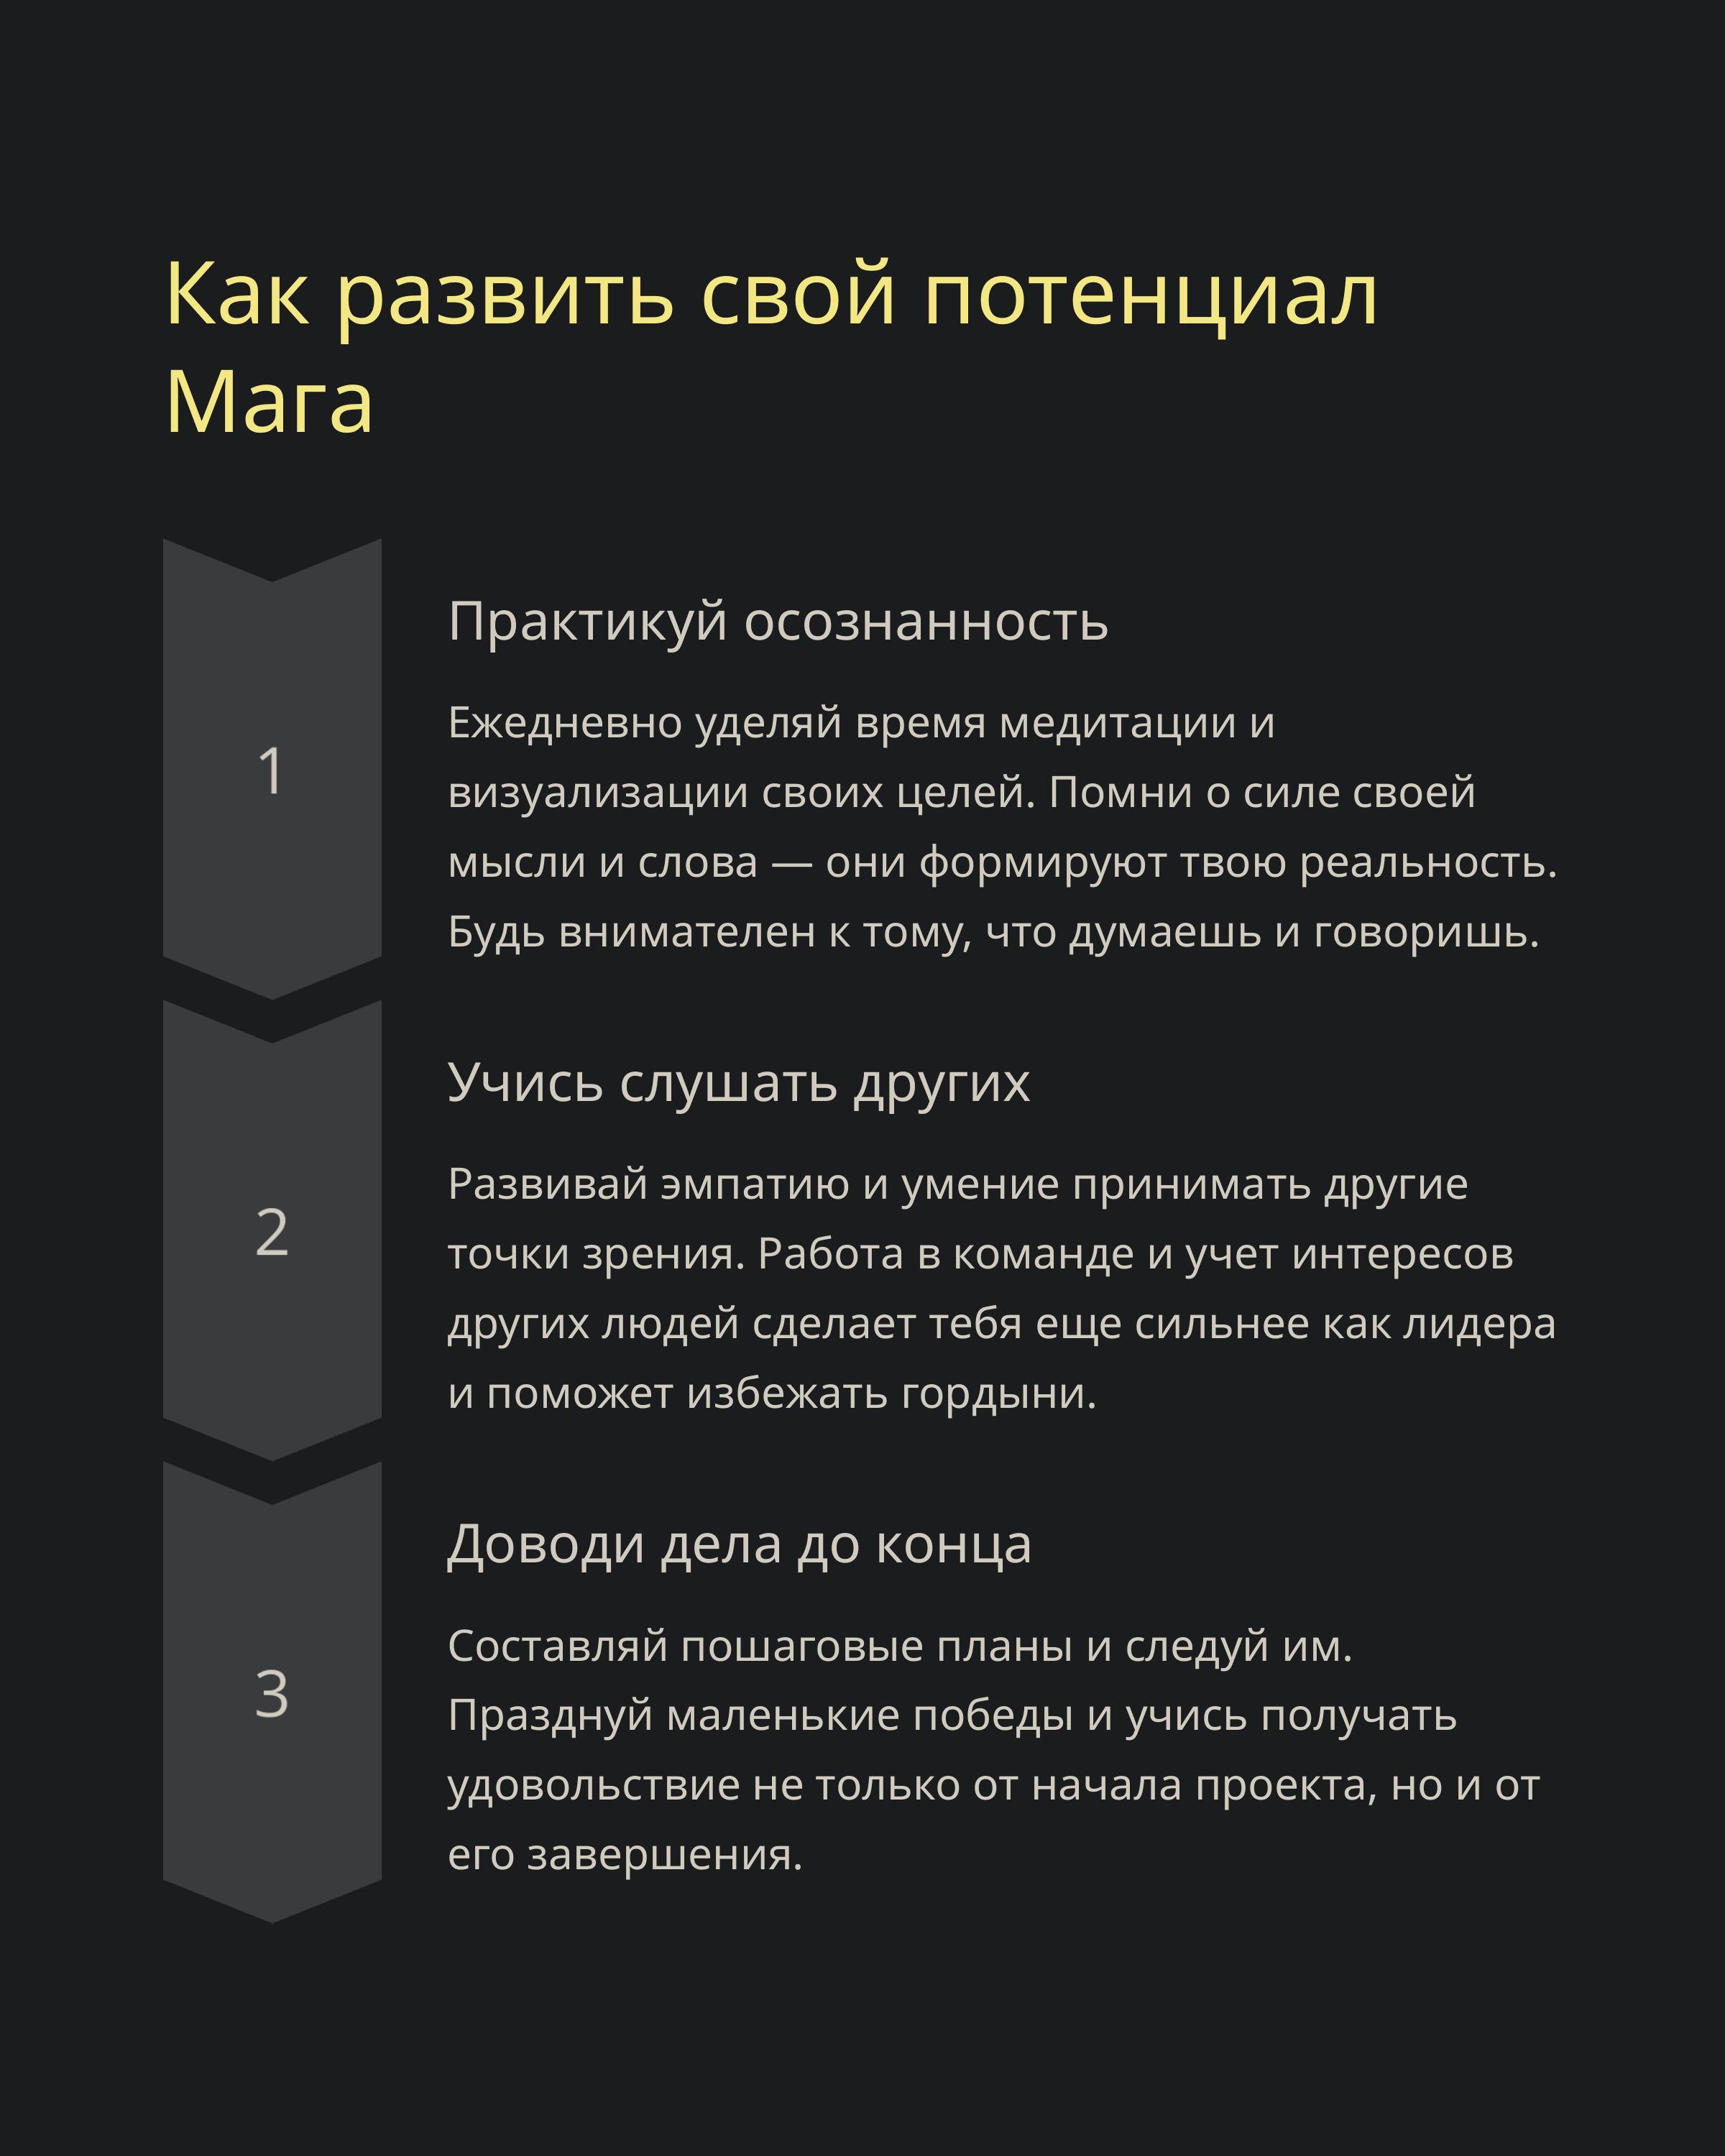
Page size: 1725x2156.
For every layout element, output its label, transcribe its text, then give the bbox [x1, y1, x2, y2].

text_box Составляй пошаговые планы и следуй им. Празднуй маленькие победы и учись получать удовольствие не только от начала проекта, но и от его завершения. [447, 1600, 1562, 1880]
text_box Доводи дела до конца [447, 1505, 1035, 1574]
text_box Практикуй осознанность [447, 582, 1150, 651]
text_box Учись слушать других [447, 1044, 1054, 1112]
text_box Как развить свой потенциал Мага [162, 232, 1562, 451]
picture [162, 538, 382, 1924]
text_box Развивай эмпатию и умение принимать другие точки зрения. Работа в команде и учет интересов других людей сделает тебя еще сильнее как лидера и поможет избежать гордыни. [447, 1138, 1562, 1419]
text_box Ежедневно уделяй время медитации и визуализации своих целей. Помни о силе своей мысли и слова — они формируют твою реальность. Будь внимателен к тому, что думаешь и говоришь. [447, 676, 1562, 957]
